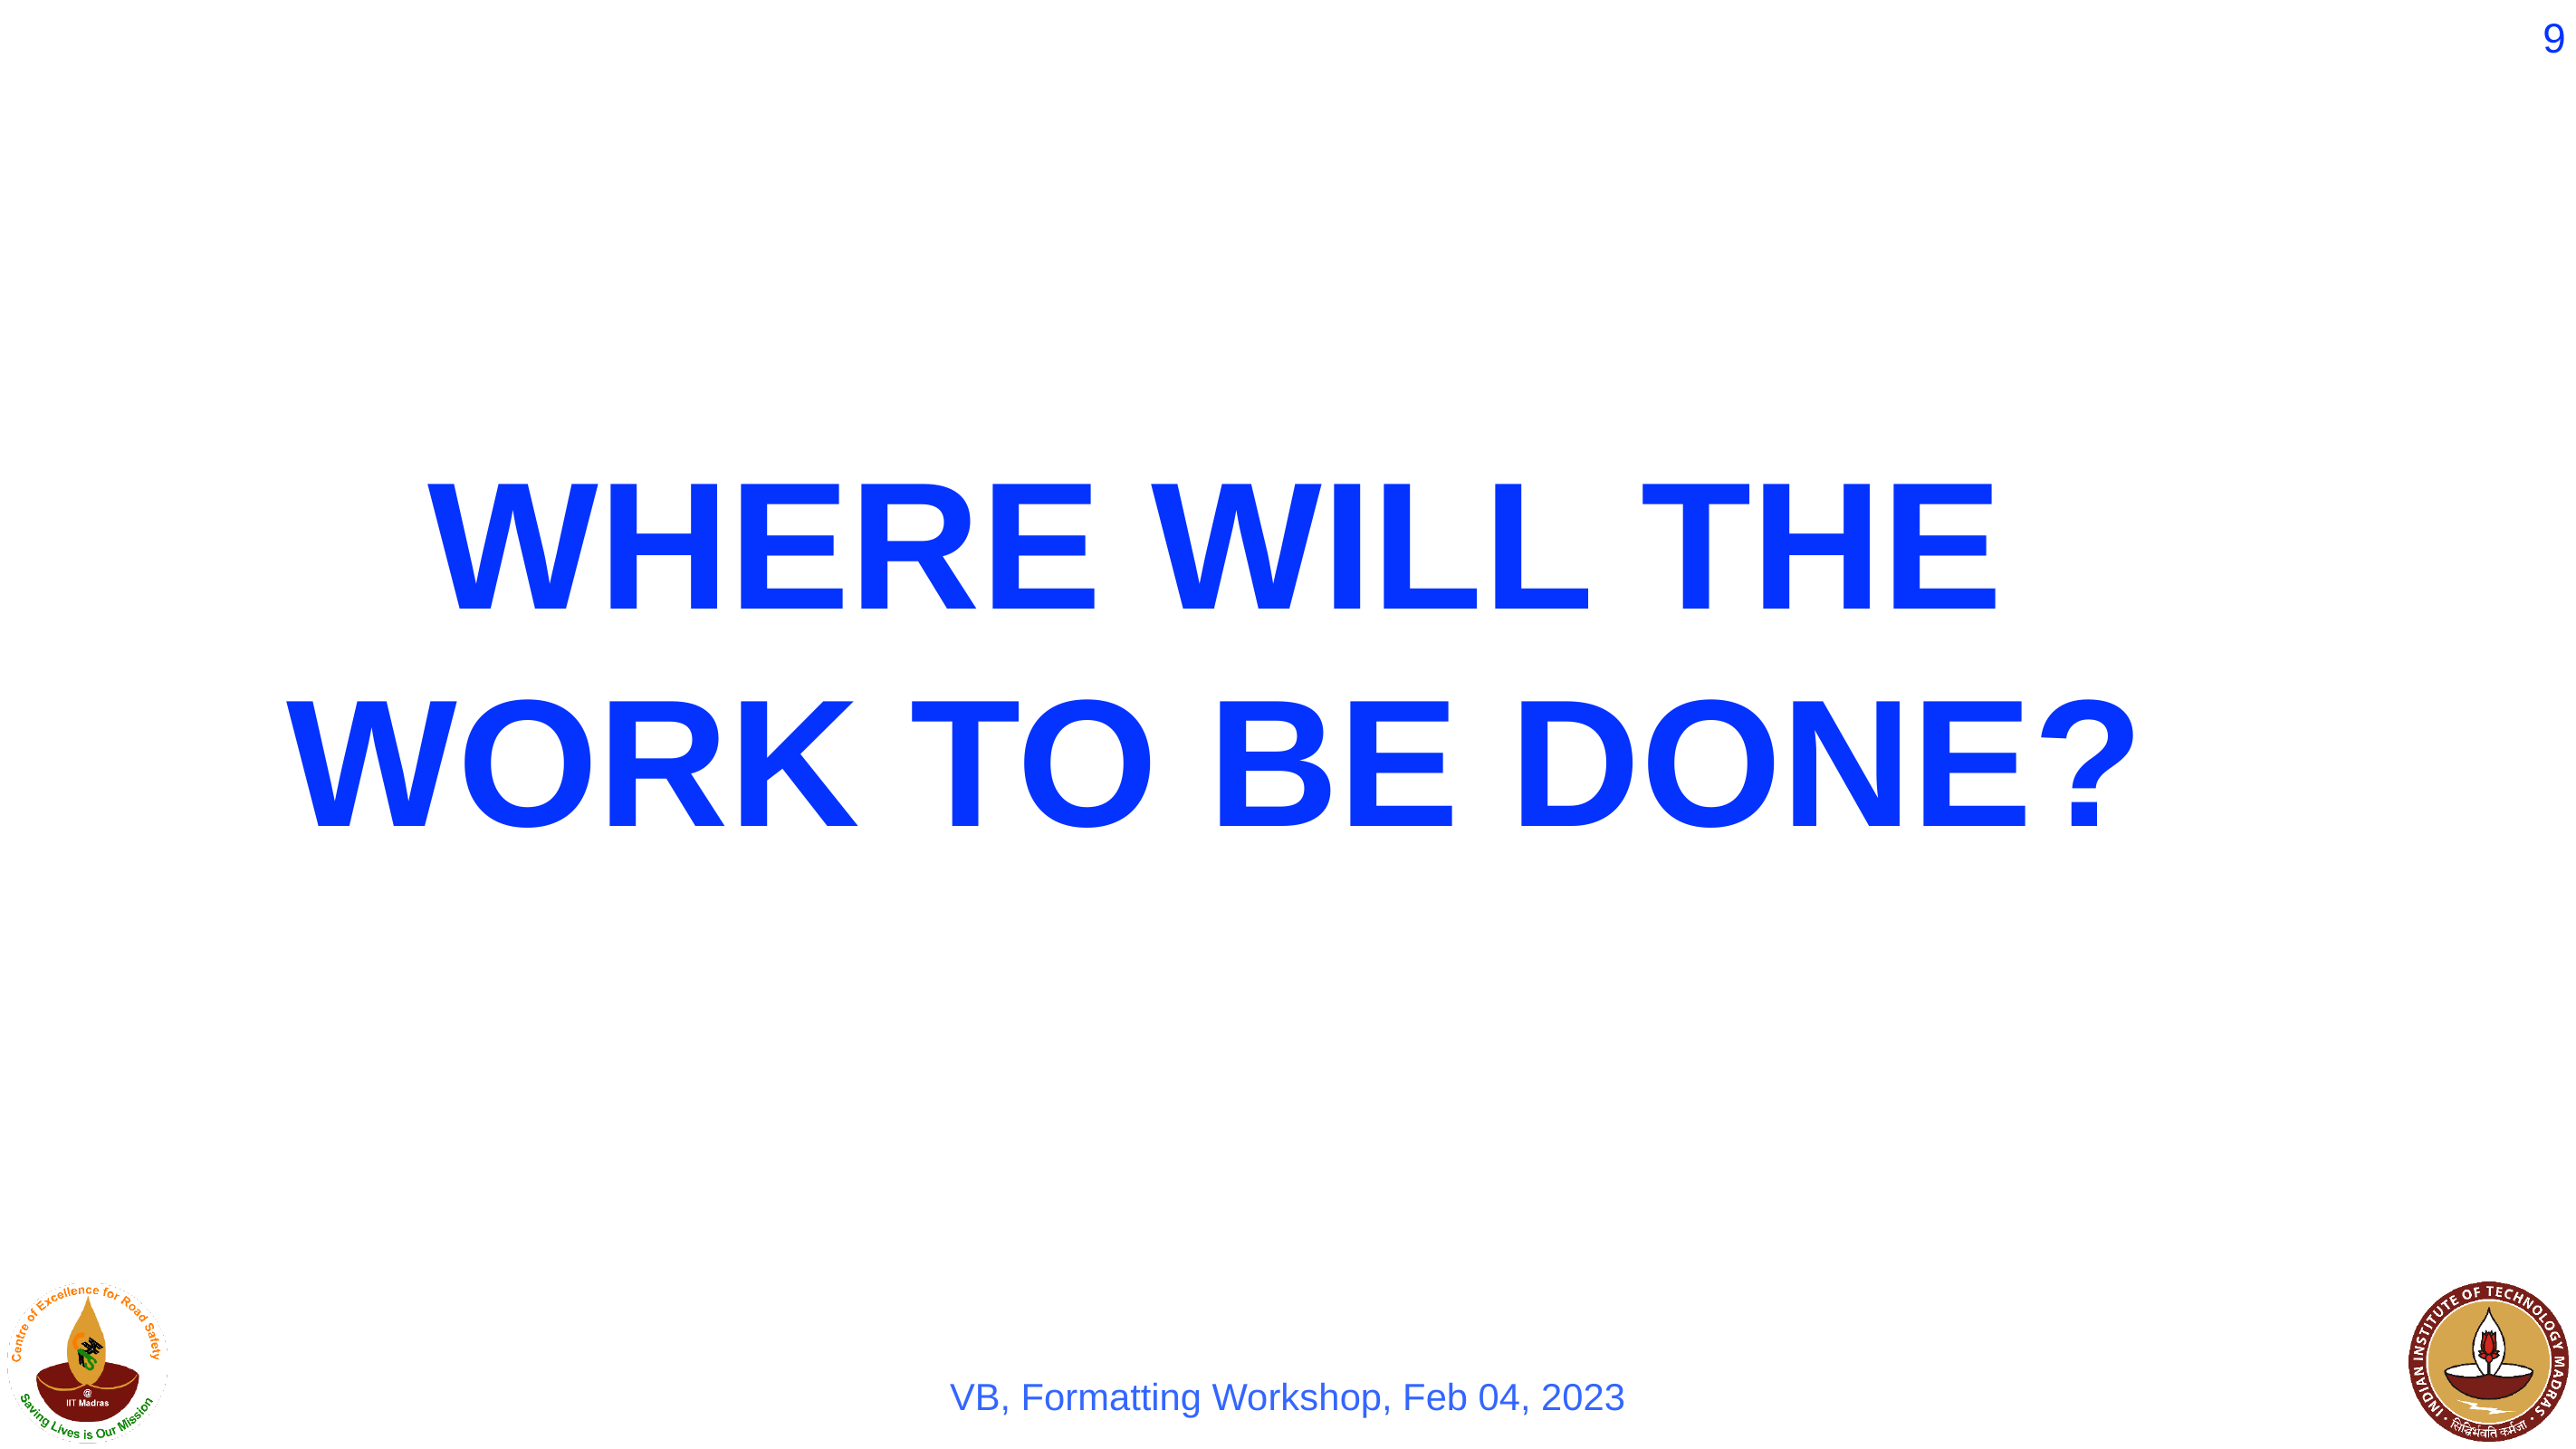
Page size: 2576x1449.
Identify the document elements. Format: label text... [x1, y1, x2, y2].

picture [7, 1281, 168, 1444]
picture [2408, 1281, 2569, 1442]
slide_number 9 [2504, 1, 2576, 72]
title WHERE WILL THE WORK TO BE DONE? [193, 565, 2239, 725]
